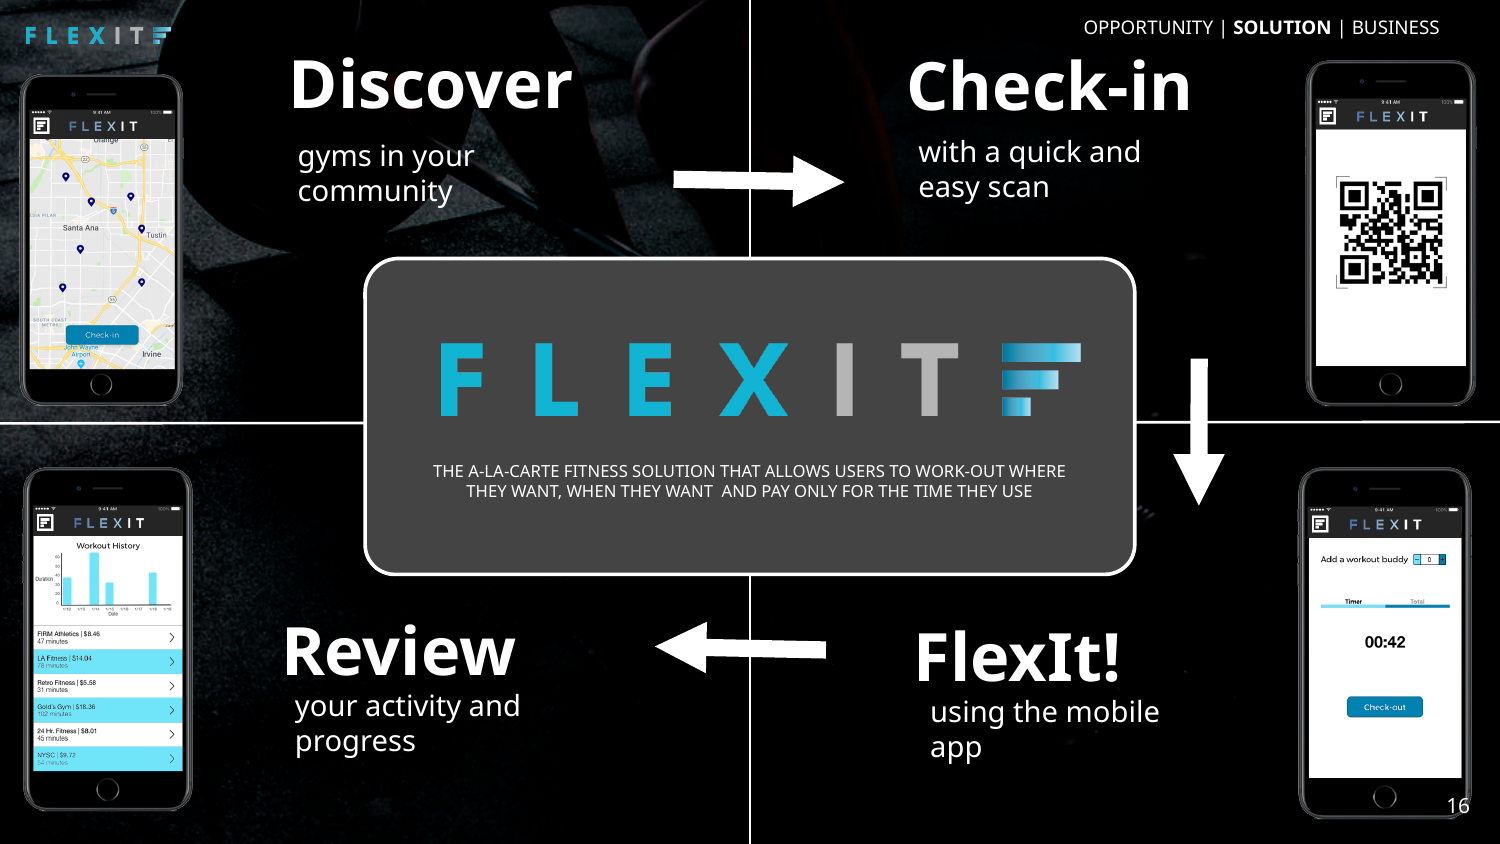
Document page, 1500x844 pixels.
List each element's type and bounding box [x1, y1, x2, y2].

text_box [654, 424, 745, 651]
picture [751, 424, 1500, 844]
text_box [273, 26, 595, 216]
text_box [866, 28, 1233, 212]
text_box [654, 179, 745, 342]
text_box [290, 593, 592, 767]
picture [751, 0, 1500, 421]
picture [0, 424, 749, 844]
picture [0, 0, 1081, 421]
text_box [872, 599, 1196, 737]
text_box [754, 179, 1200, 651]
